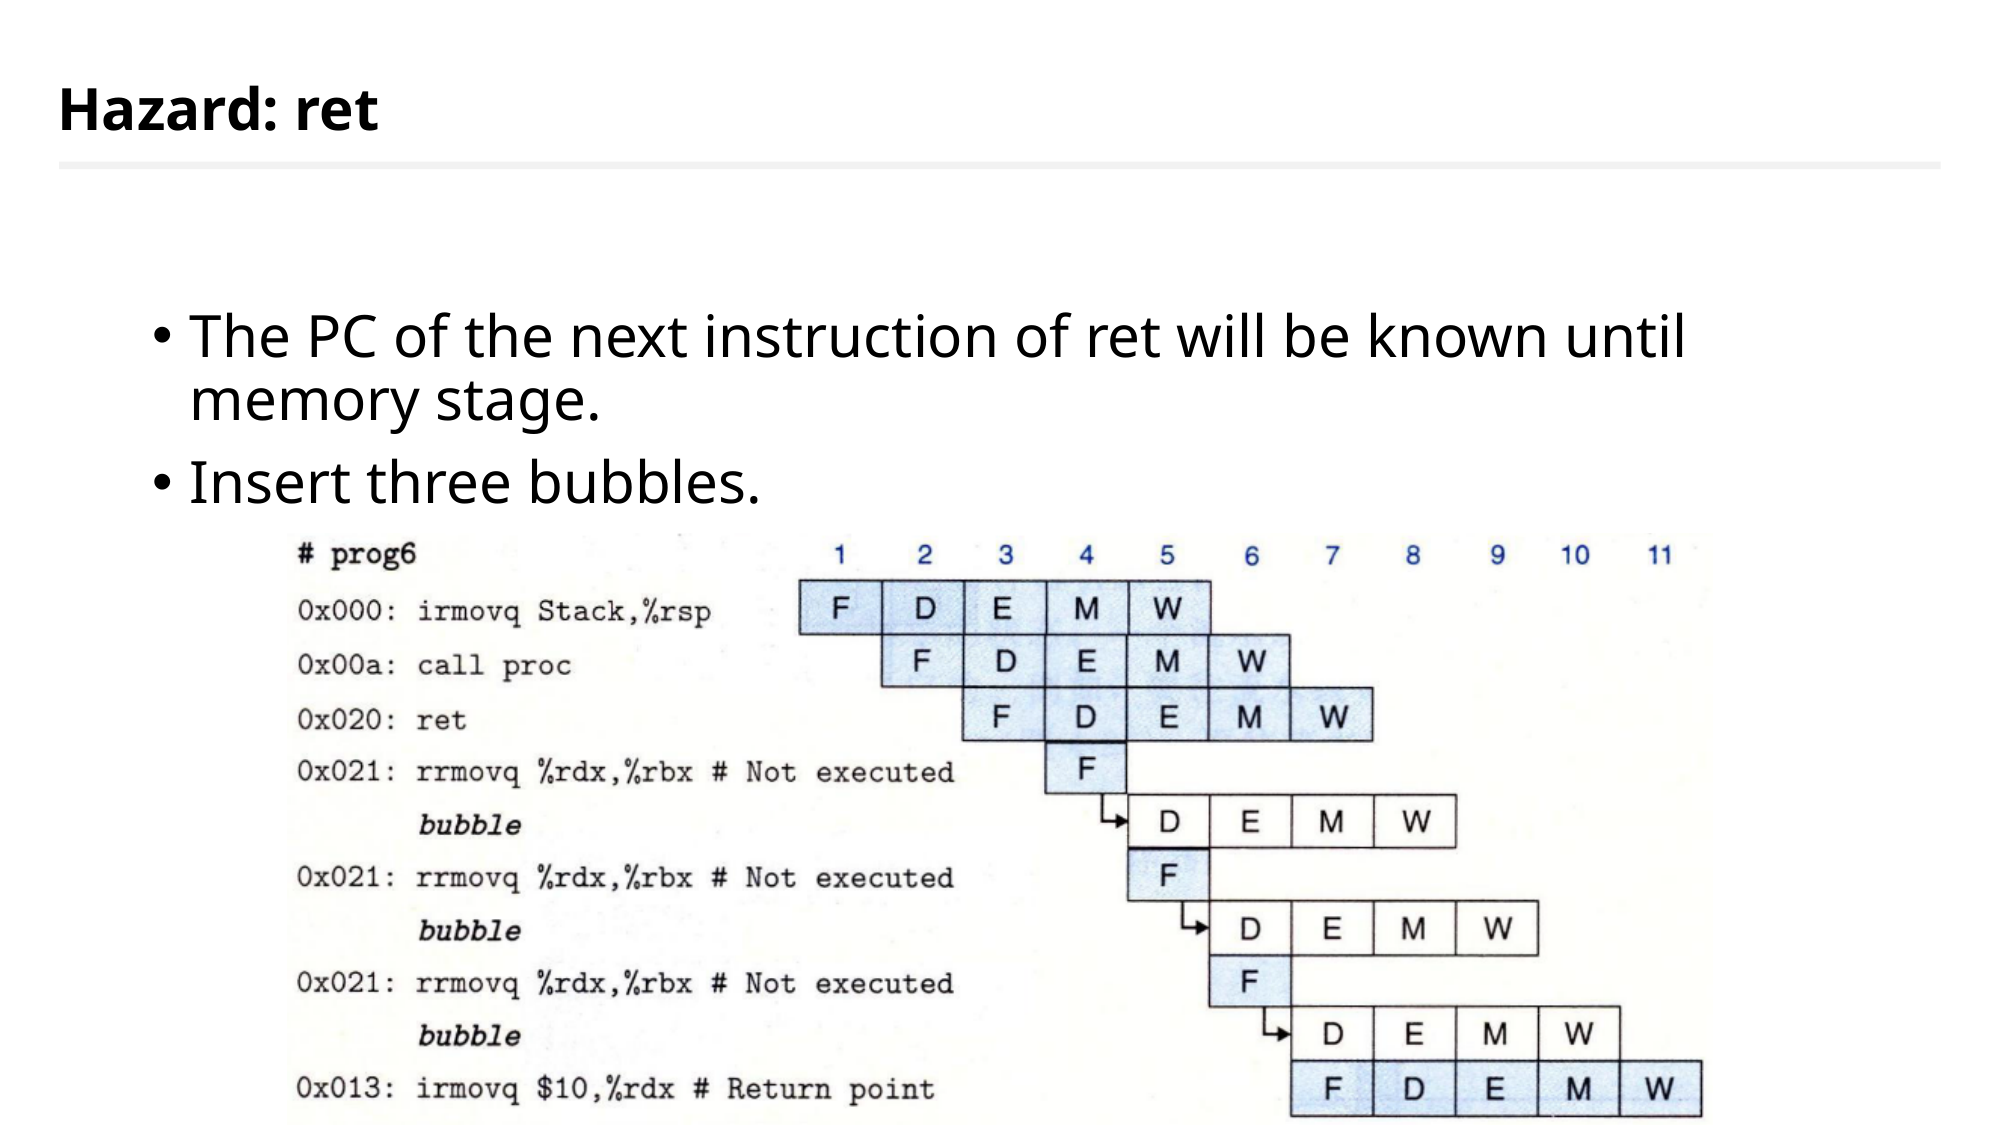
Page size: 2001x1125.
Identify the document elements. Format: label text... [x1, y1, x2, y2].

list The PC of the next instruction of ret will be known until memory stage. Insert three bubbles. [137, 299, 1863, 1014]
text_box Hazard: ret [42, 64, 1518, 150]
picture [287, 533, 1713, 1125]
